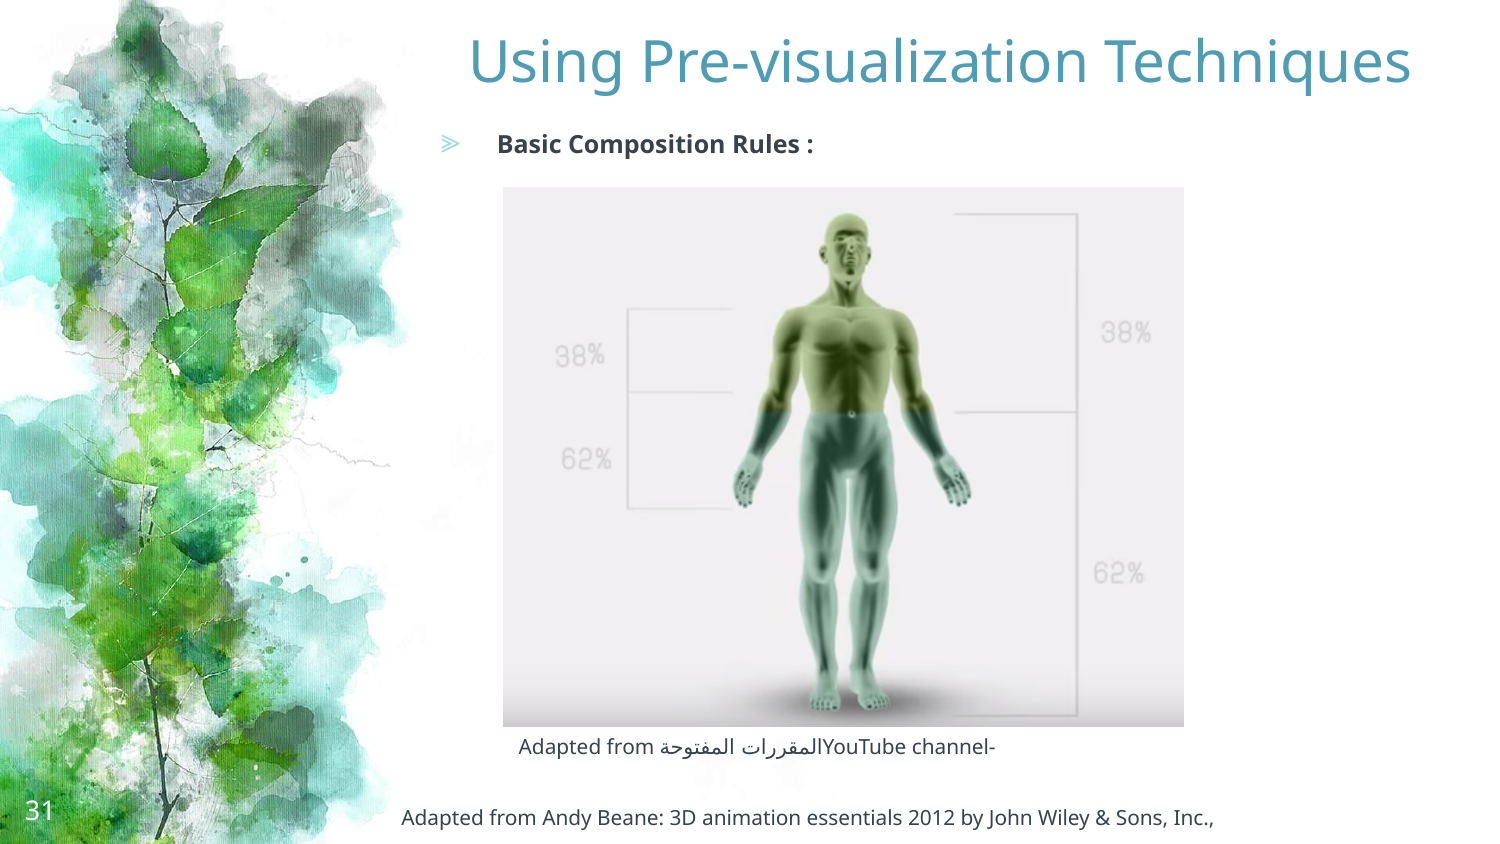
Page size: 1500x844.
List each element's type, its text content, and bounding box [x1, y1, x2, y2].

list Basic Composition Rules : Golden Ratio examples [421, 123, 1430, 223]
text_box Adapted from المقررات المفتوحةYouTube channel- [503, 736, 1125, 762]
picture [0, 0, 1500, 844]
title Using Pre-visualization Techniques [468, 33, 1425, 94]
slide_number 31 [24, 779, 115, 844]
text_box Adapted from Andy Beane: 3D animation essentials 2012 by John Wiley & Sons, Inc., [386, 796, 1278, 832]
